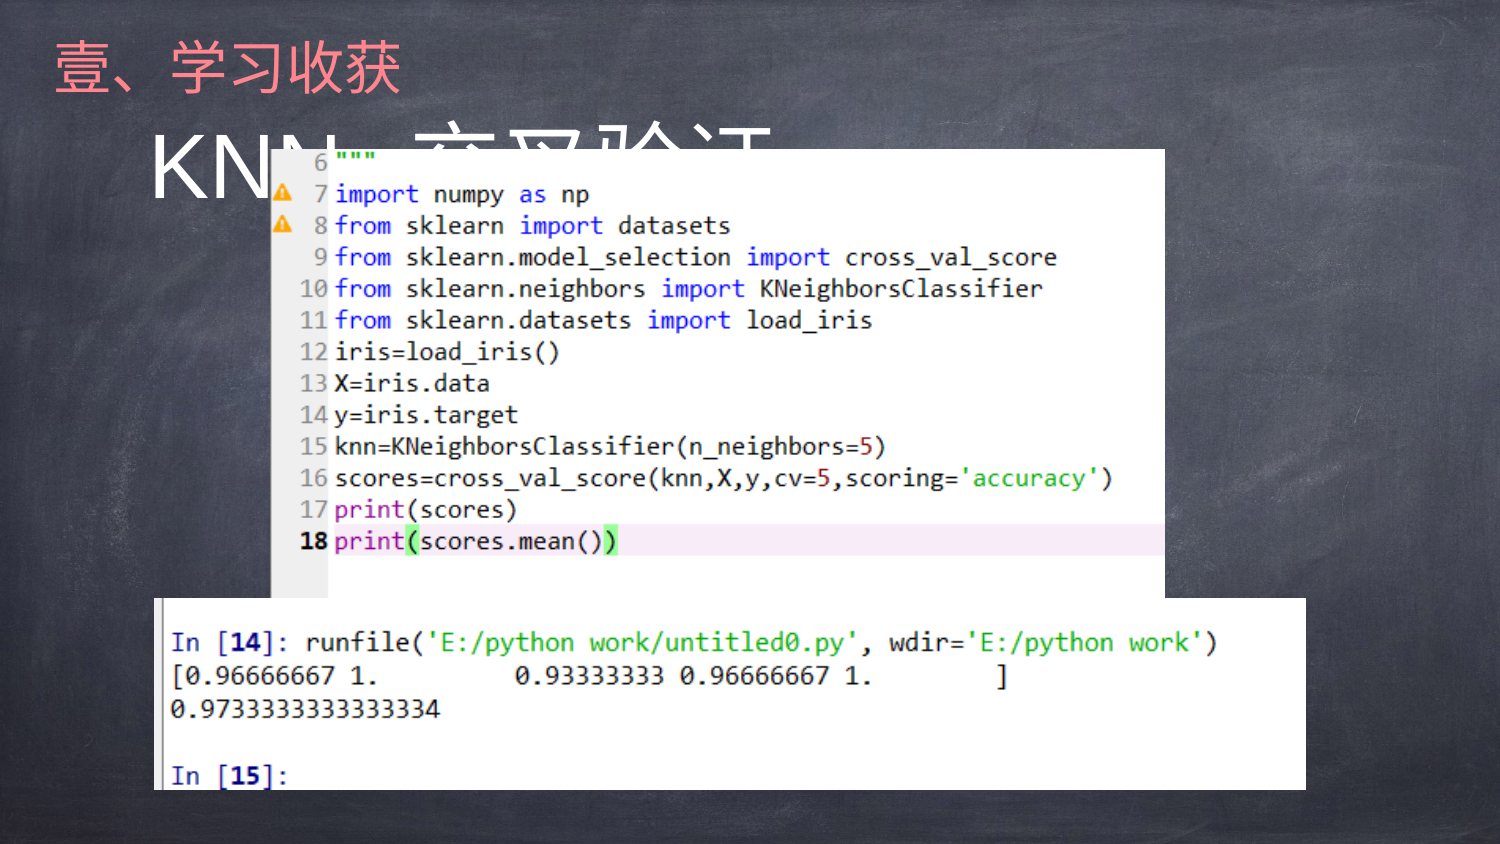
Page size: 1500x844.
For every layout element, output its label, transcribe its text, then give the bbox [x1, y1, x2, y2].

picture [0, 0, 1500, 844]
text_box KNN: [134, 99, 394, 224]
text_box 壹、学习收获 [38, 23, 635, 109]
text_box 交叉验证 [394, 99, 1040, 149]
